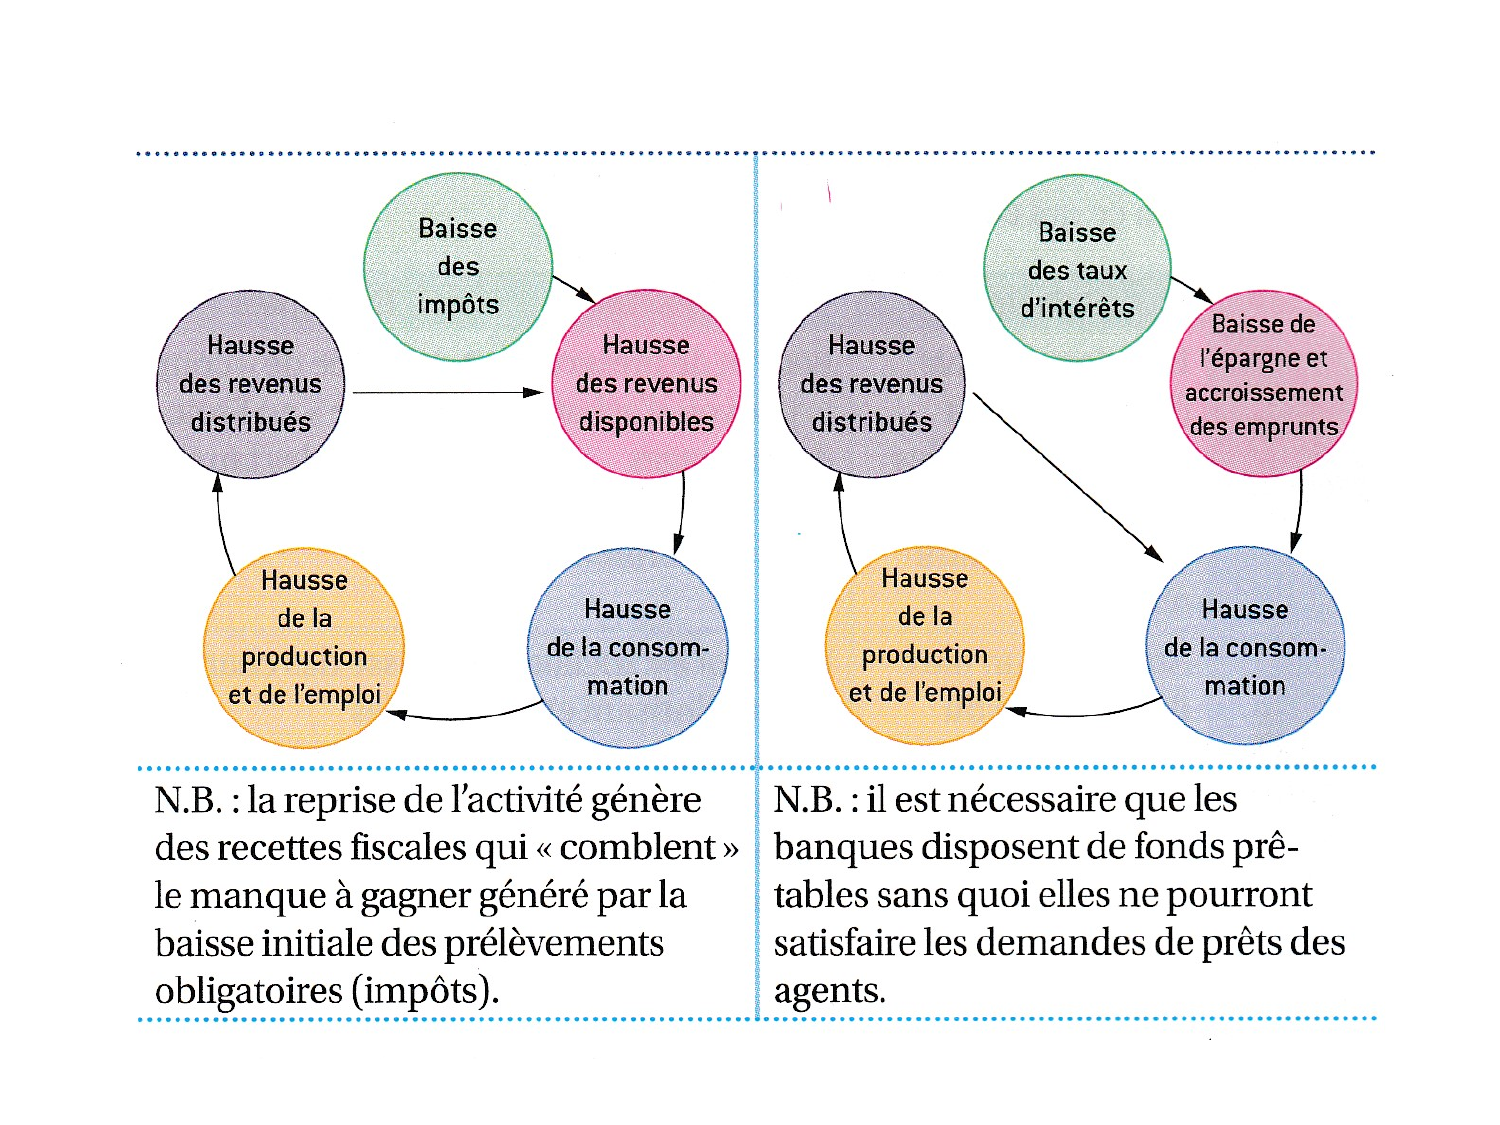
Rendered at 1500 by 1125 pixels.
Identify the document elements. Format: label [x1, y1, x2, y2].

picture [88, 113, 1394, 1059]
